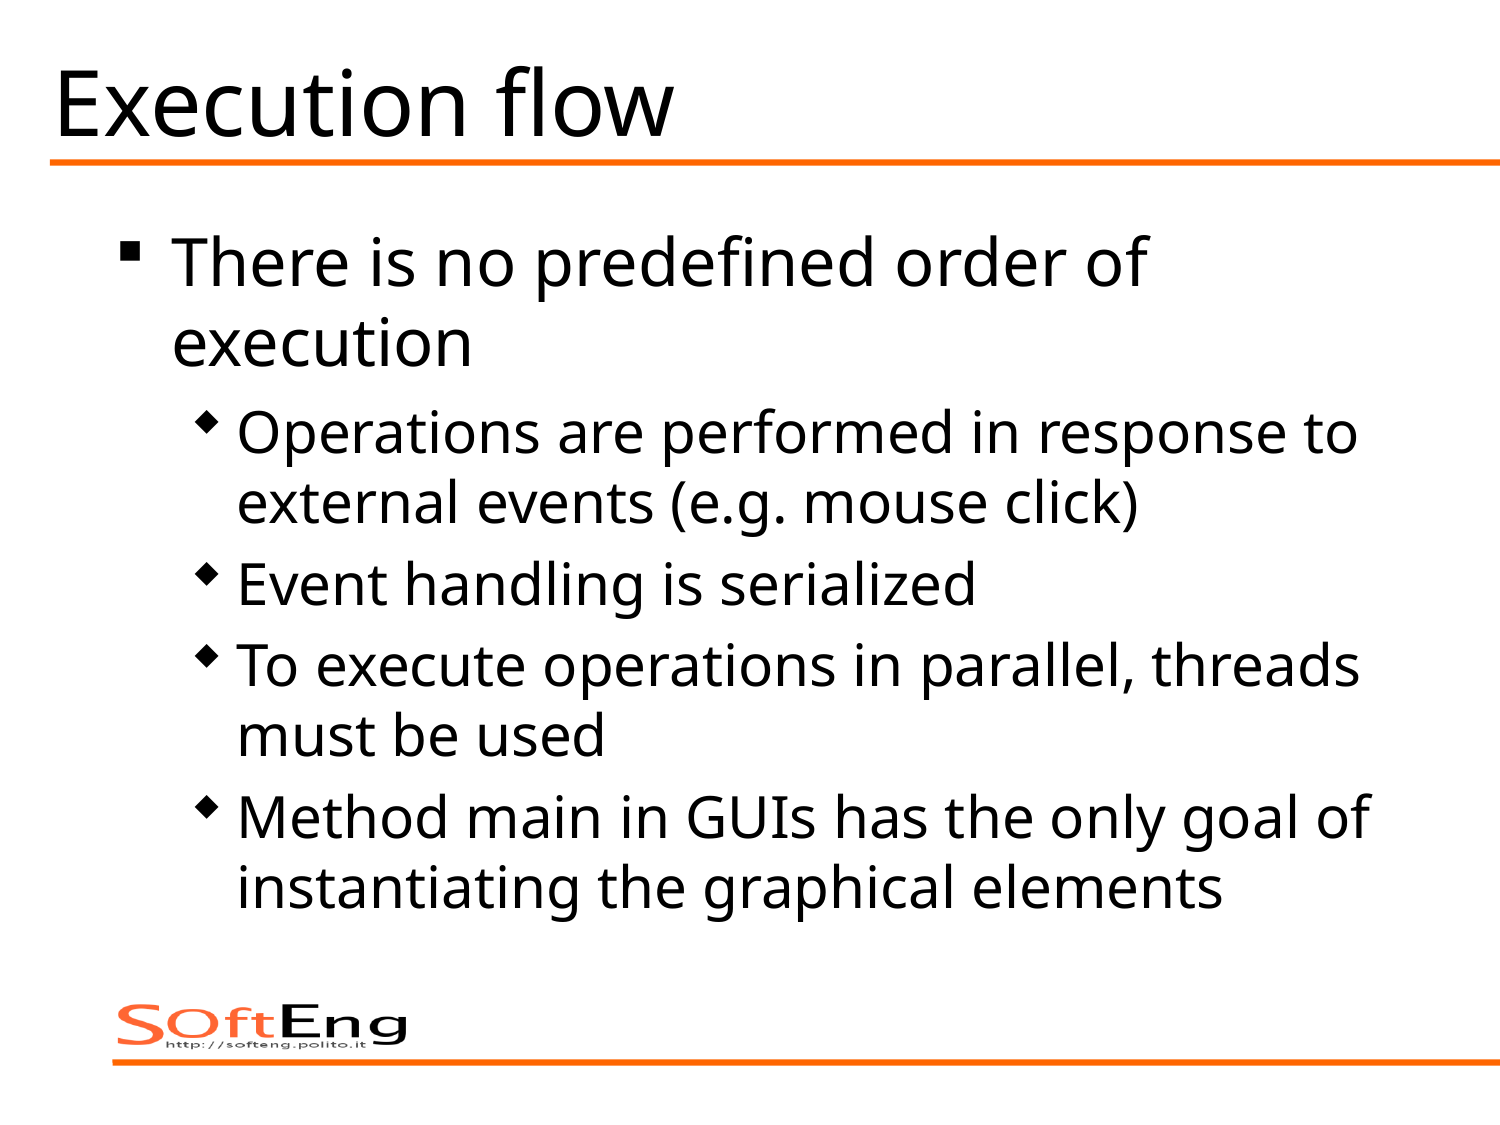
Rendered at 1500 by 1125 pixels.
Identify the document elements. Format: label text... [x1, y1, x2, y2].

list There is no predefined order of execution Operations are performed in response to external events (e.g. mouse click) Event handling is serialized To execute operations in parallel, threads must be used Method main in GUIs has the only goal of instantiating the graphical elements [99, 212, 1450, 1000]
picture [112, 1000, 413, 1056]
title Execution flow [37, 24, 1450, 175]
